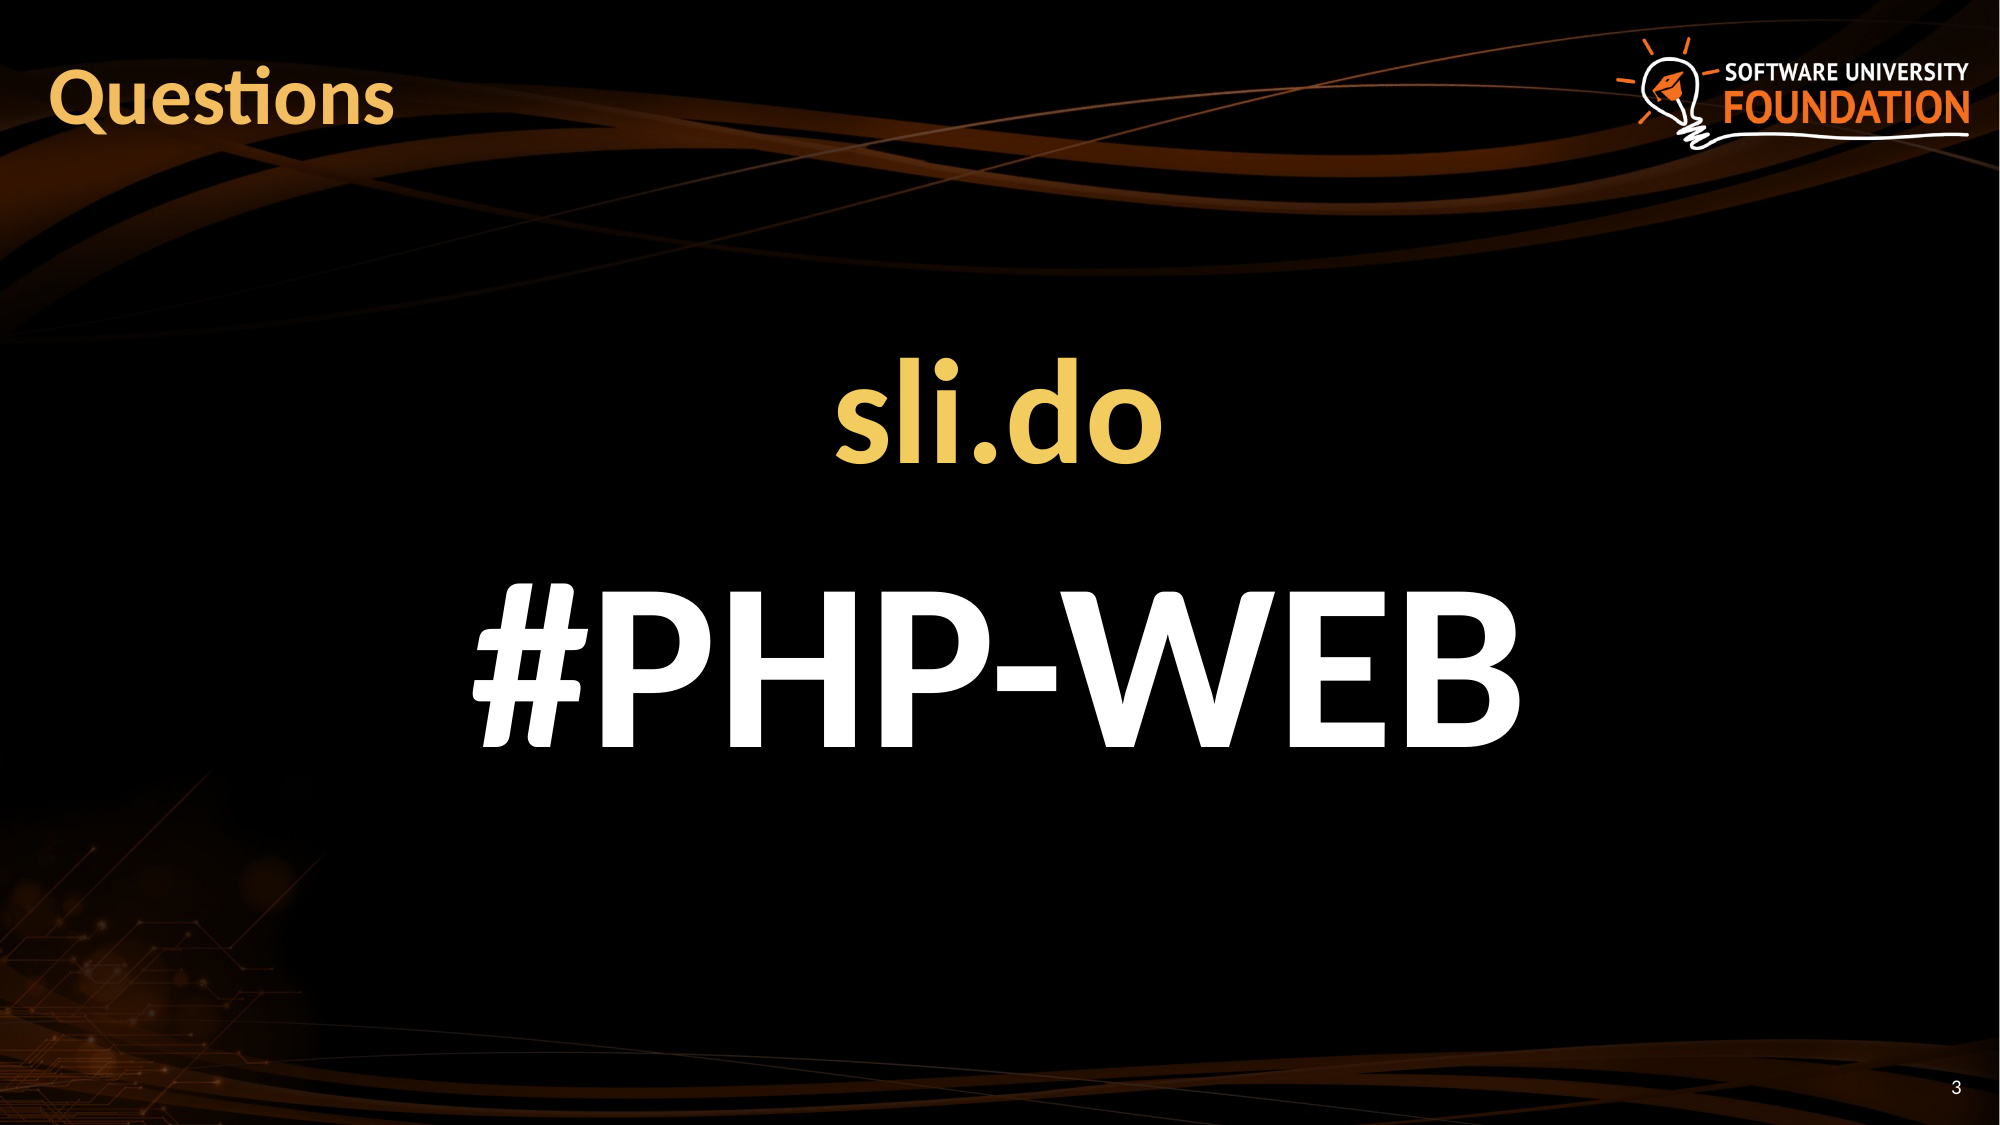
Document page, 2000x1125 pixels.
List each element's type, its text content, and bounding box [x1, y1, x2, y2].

picture [0, 0, 2000, 1125]
slide_number ‹#› [1897, 1071, 1968, 1103]
list sli.do #PHP-WEB [31, 188, 1968, 1071]
title Questions [30, 6, 1602, 189]
